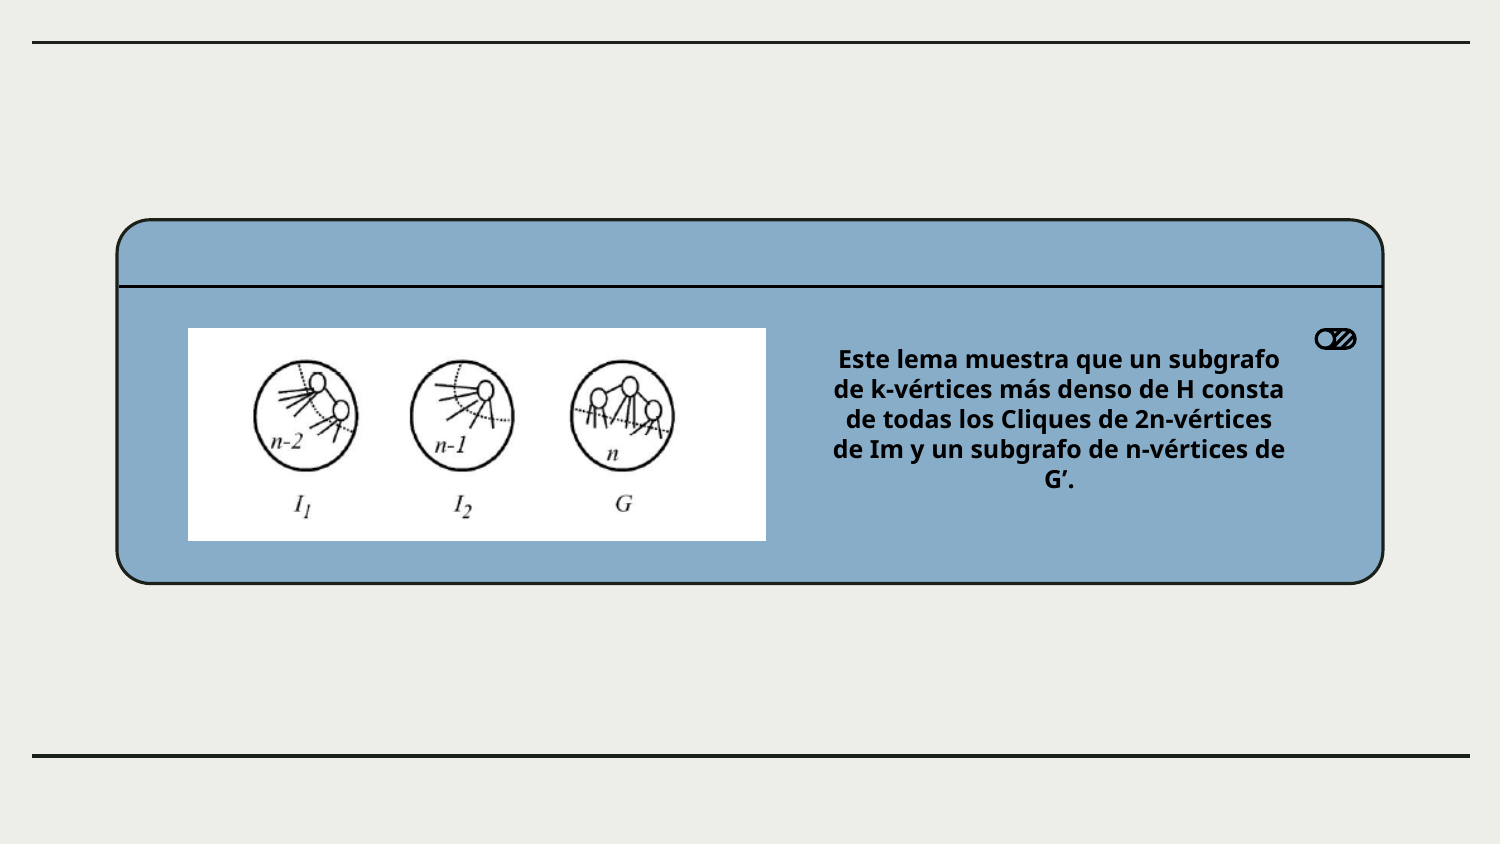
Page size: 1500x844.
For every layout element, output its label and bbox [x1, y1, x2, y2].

text_box [116, 219, 1384, 584]
picture [188, 327, 766, 542]
